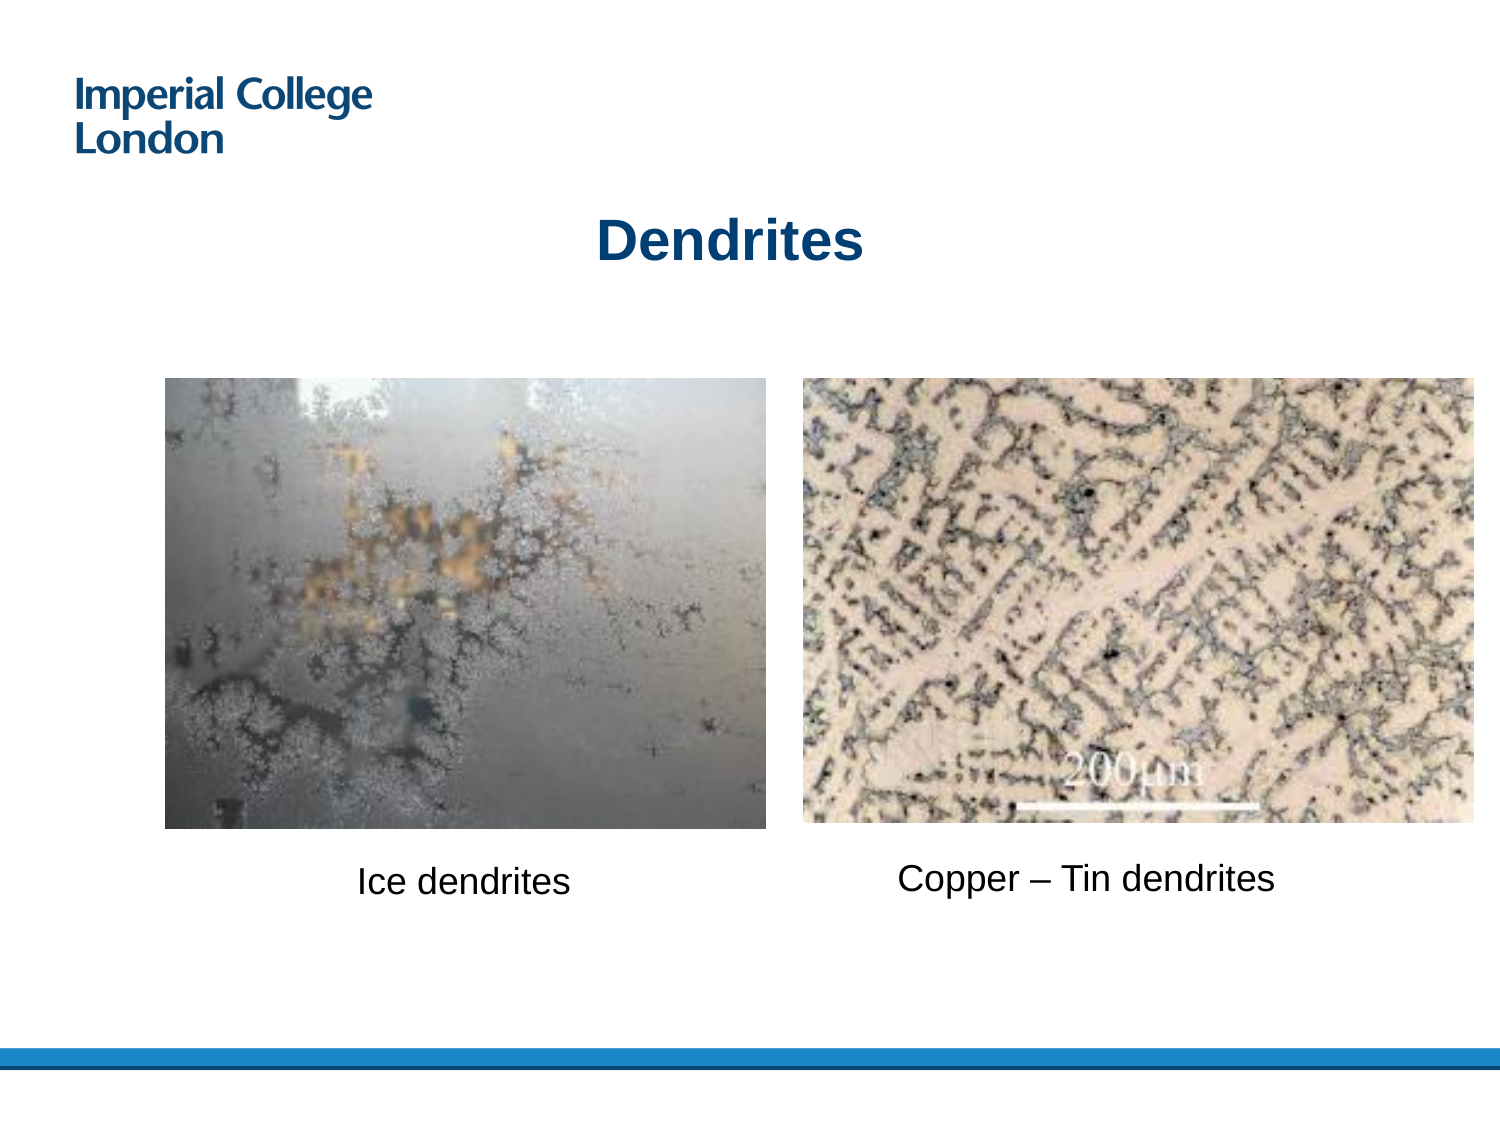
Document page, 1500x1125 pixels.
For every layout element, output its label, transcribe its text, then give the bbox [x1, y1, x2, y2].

list Dendrites [498, 202, 866, 318]
text_box Ice dendrites [342, 849, 619, 909]
picture [0, 0, 1500, 1125]
text_box Copper – Tin dendrites [882, 846, 1322, 907]
